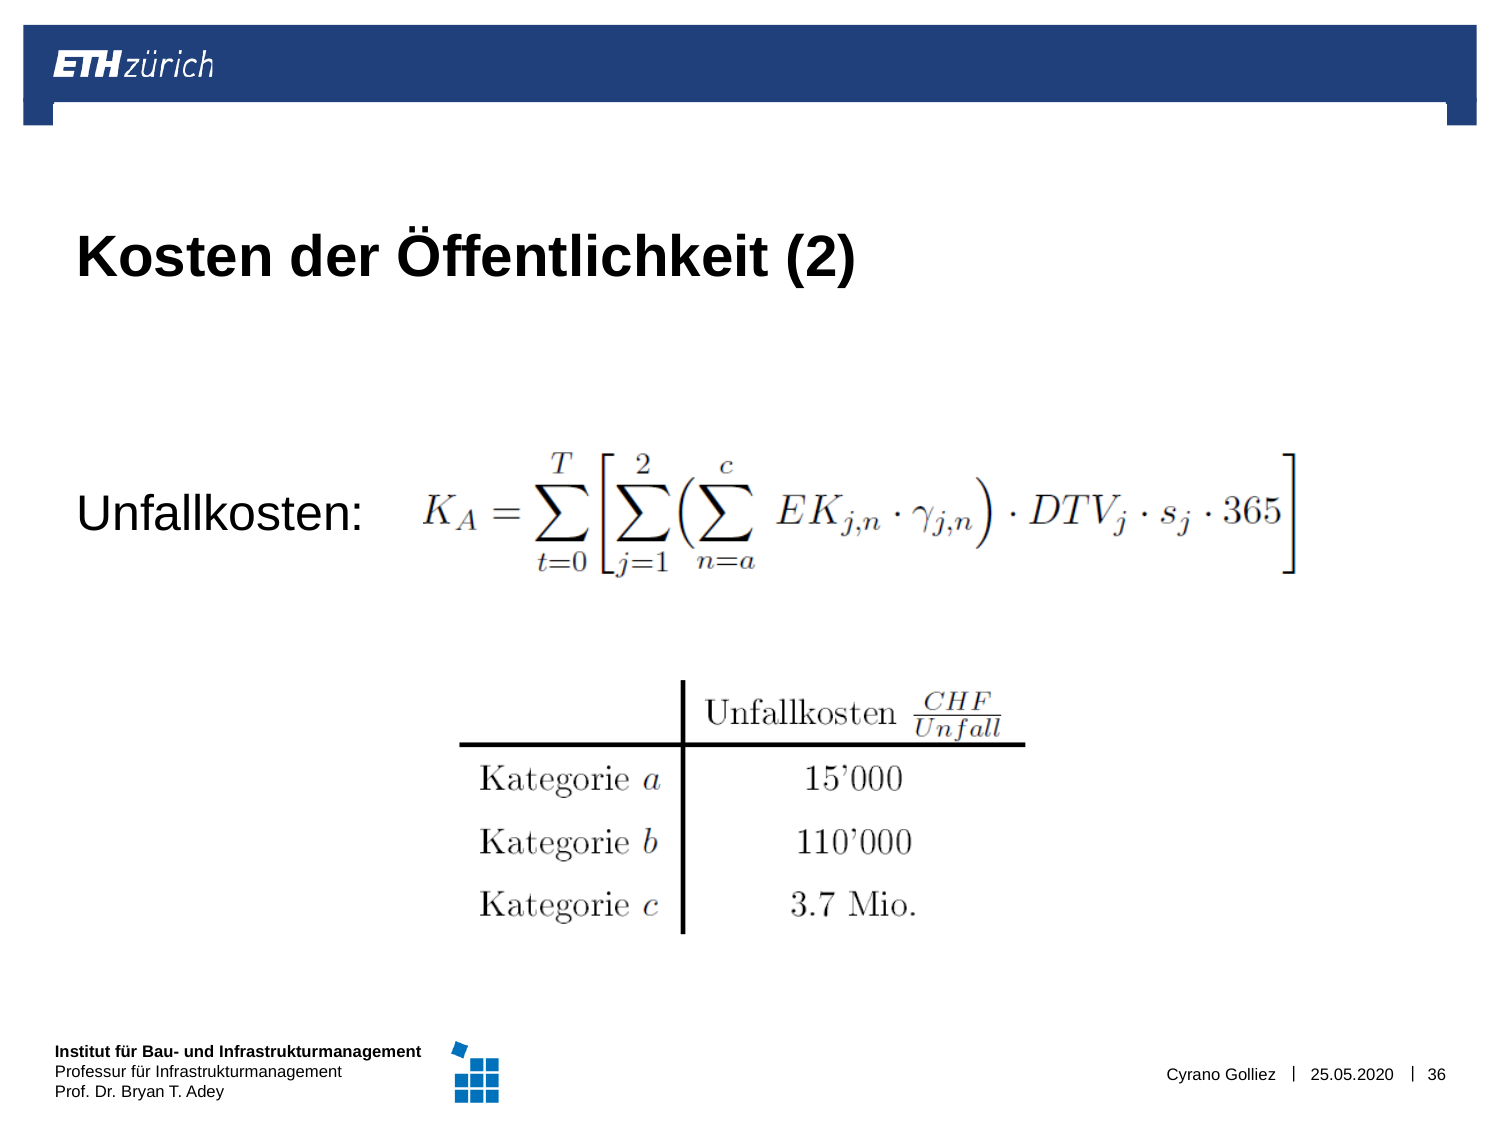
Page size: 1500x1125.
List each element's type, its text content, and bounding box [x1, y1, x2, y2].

footer Cyrano Golliez [750, 1034, 1277, 1112]
list Unfallkosten: [53, 410, 1447, 1035]
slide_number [1302, 1034, 1403, 1112]
picture [448, 679, 1030, 940]
picture [451, 1041, 499, 1103]
slide_number 36 [1415, 1034, 1459, 1112]
picture [423, 441, 1303, 585]
title Kosten der Öffentlichkeit (2) [53, 104, 1447, 289]
